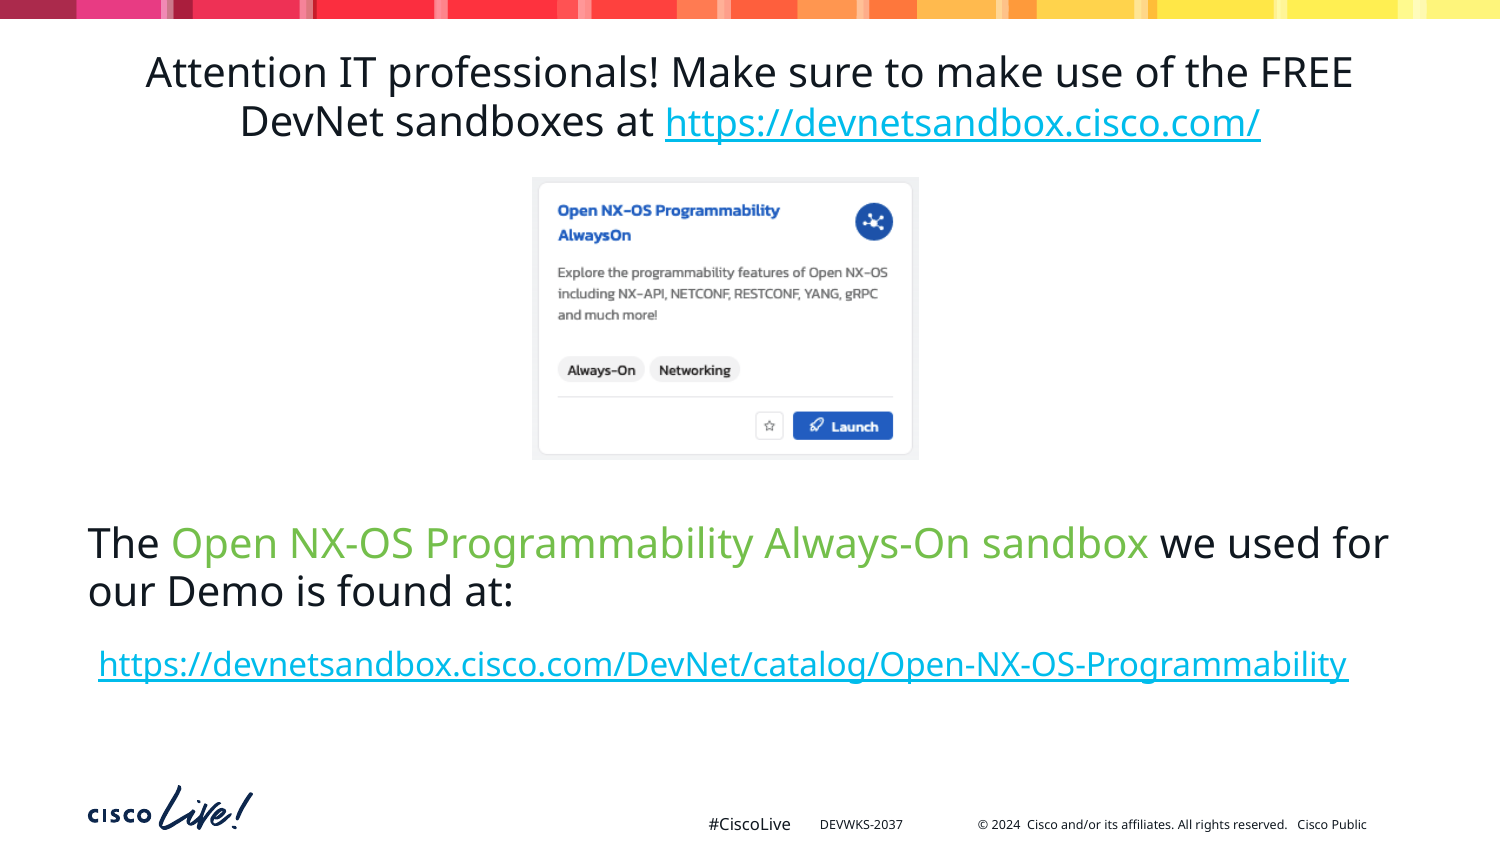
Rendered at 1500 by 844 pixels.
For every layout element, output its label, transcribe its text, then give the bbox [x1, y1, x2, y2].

list Attention IT professionals! Make sure to make use of the FREE DevNet sandboxes at https://devnetsandbox.cisco.com/ The Open NX-OS Programmability Always-On sandbox we used for our Demo is found at: https://devnetsandbox.cisco.com/DevNet/catalog/Open-NX-OS-Programmability [72, 42, 1428, 753]
footer DEVWKS-2037 [809, 811, 960, 838]
picture [532, 177, 919, 460]
picture [0, 0, 1500, 19]
